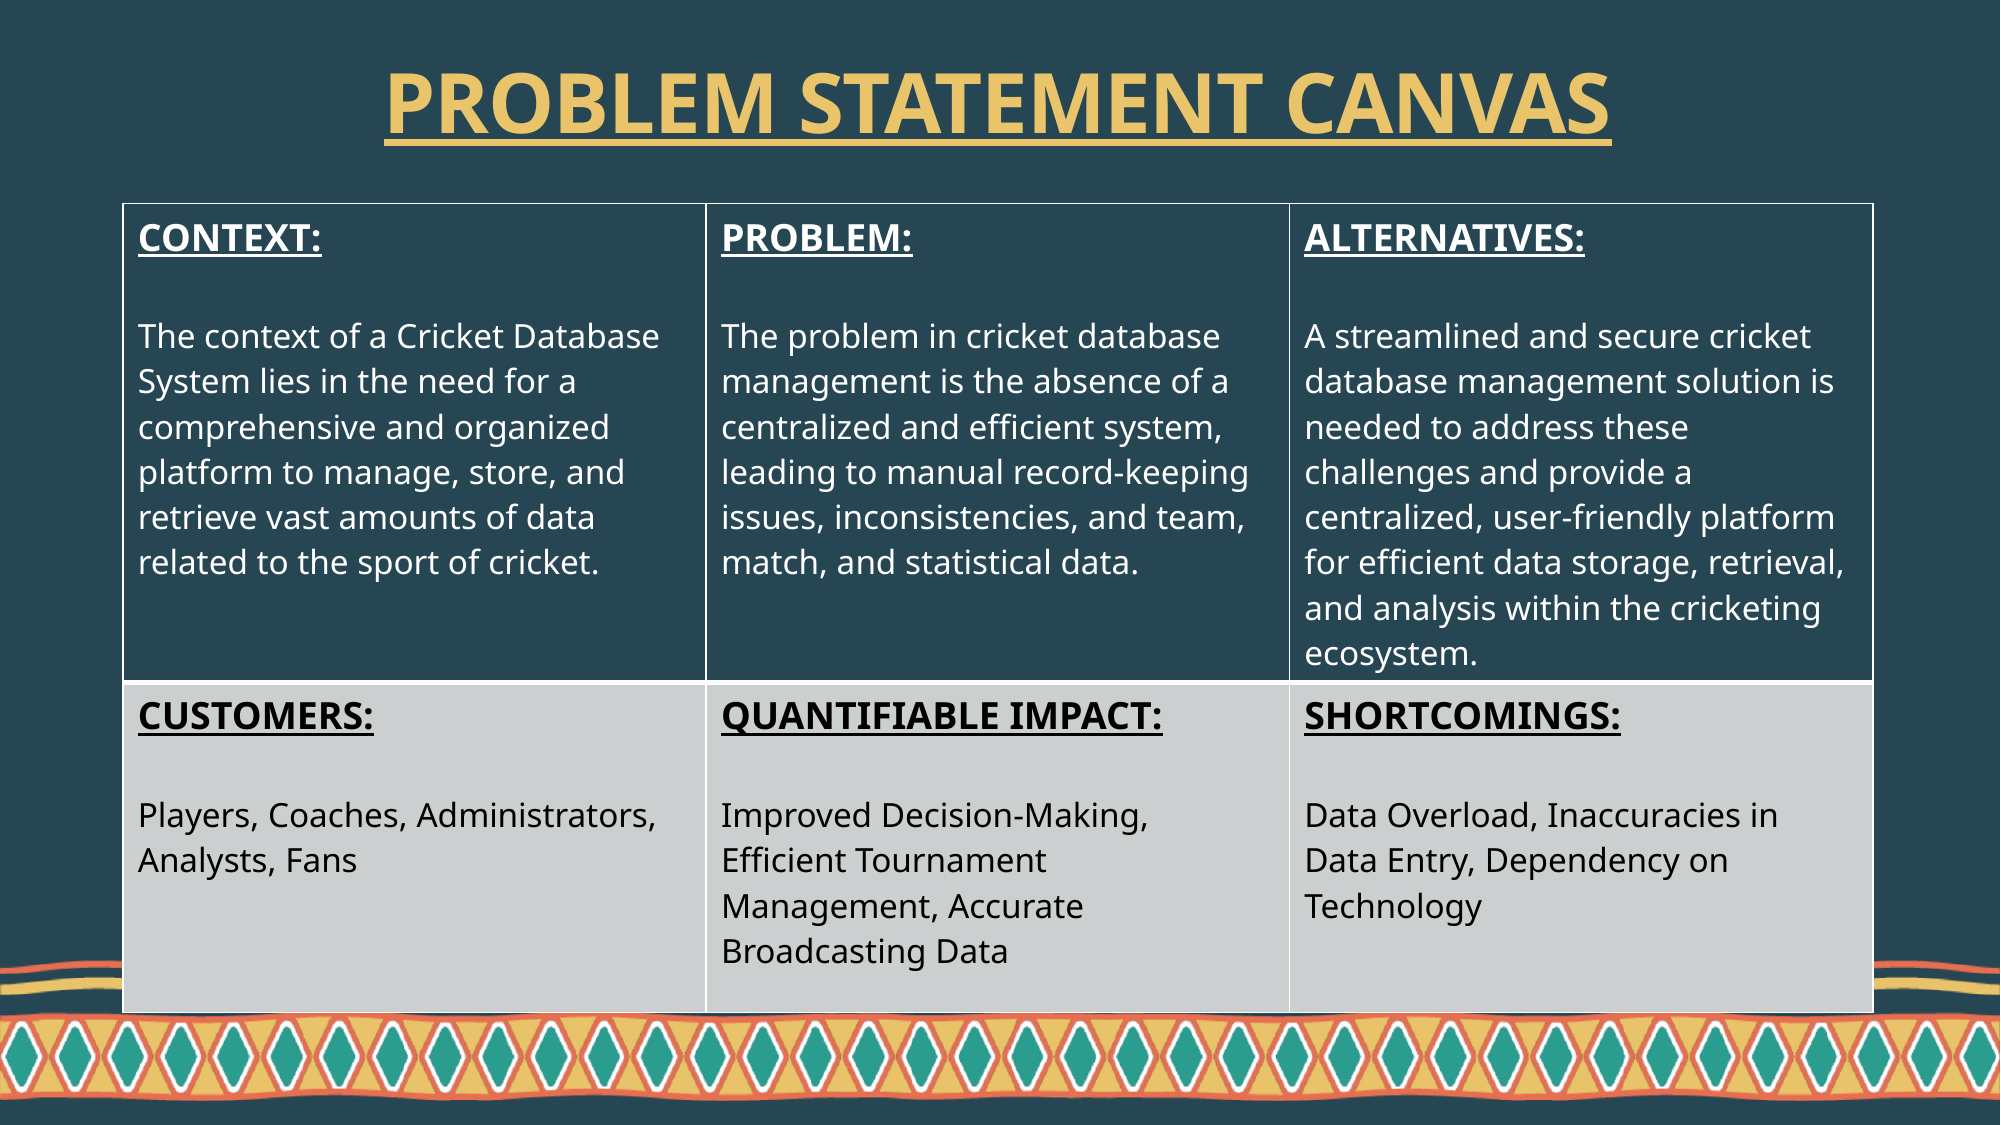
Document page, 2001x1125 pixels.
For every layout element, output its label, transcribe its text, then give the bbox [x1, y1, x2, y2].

picture [0, 956, 2000, 1101]
table_cell SHORTCOMINGS: Data Overload, Inaccuracies in Data Entry, Dependency on Technology [1290, 685, 1872, 1012]
table_header PROBLEM: The problem in cricket database management is the absence of a centralized and efficient system, leading to manual record-keeping issues, inconsistencies, and team, match, and statistical data. [707, 204, 1289, 680]
table_header CONTEXT: The context of a Cricket Database System lies in the need for a comprehensive and organized platform to manage, store, and retrieve vast amounts of data related to the sport of cricket. [124, 204, 705, 680]
table_cell QUANTIFIABLE IMPACT: Improved Decision-Making, Efficient Tournament Management, Accurate Broadcasting Data [707, 685, 1289, 1012]
title PROBLEM STATEMENT CANVAS [122, 48, 1873, 150]
table_cell CUSTOMERS: Players, Coaches, Administrators, Analysts, Fans [124, 685, 705, 1012]
table_header ALTERNATIVES: A streamlined and secure cricket database management solution is needed to address these challenges and provide a centralized, user-friendly platform for efficient data storage, retrieval, and analysis within the cricketing ecosystem. [1290, 204, 1872, 680]
